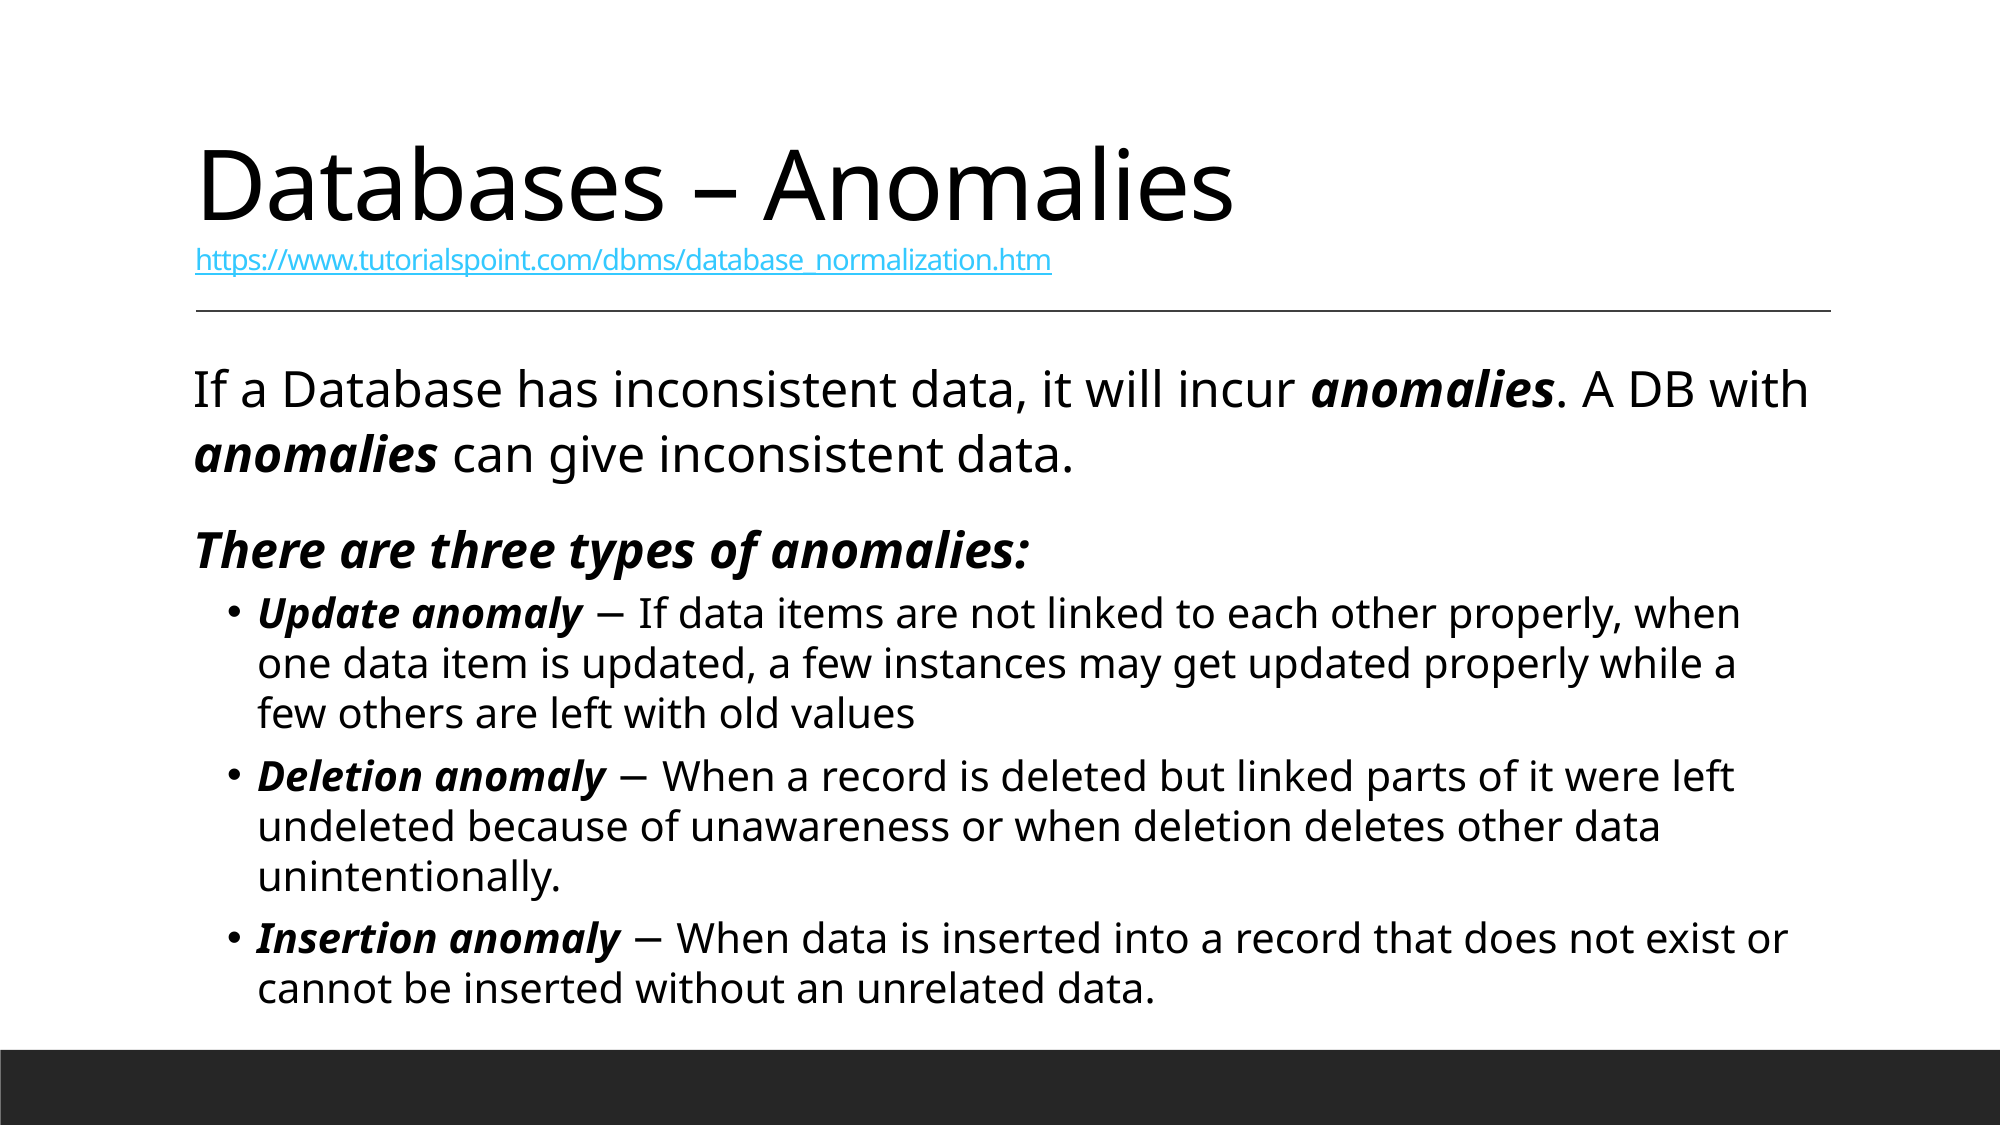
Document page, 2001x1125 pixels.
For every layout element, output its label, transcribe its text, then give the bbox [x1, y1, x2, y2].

title Databases – Anomalies https://www.tutorialspoint.com/dbms/database_normalization.htm [180, 47, 1830, 285]
list If a Database has inconsistent data, it will incur anomalies. A DB with anomalies can give inconsistent data. There are three types of anomalies: Update anomaly − If data items are not linked to each other properly, when one data item is updated, a few instances may get updated properly while a few others are left with old values Deletion anomaly − When a record is deleted but linked parts of it were left undeleted because of unawareness or when deletion deletes other data unintentionally. Insertion anomaly − When data is inserted into a record that does not exist or cannot be inserted without an unrelated data. [194, 311, 1816, 1052]
